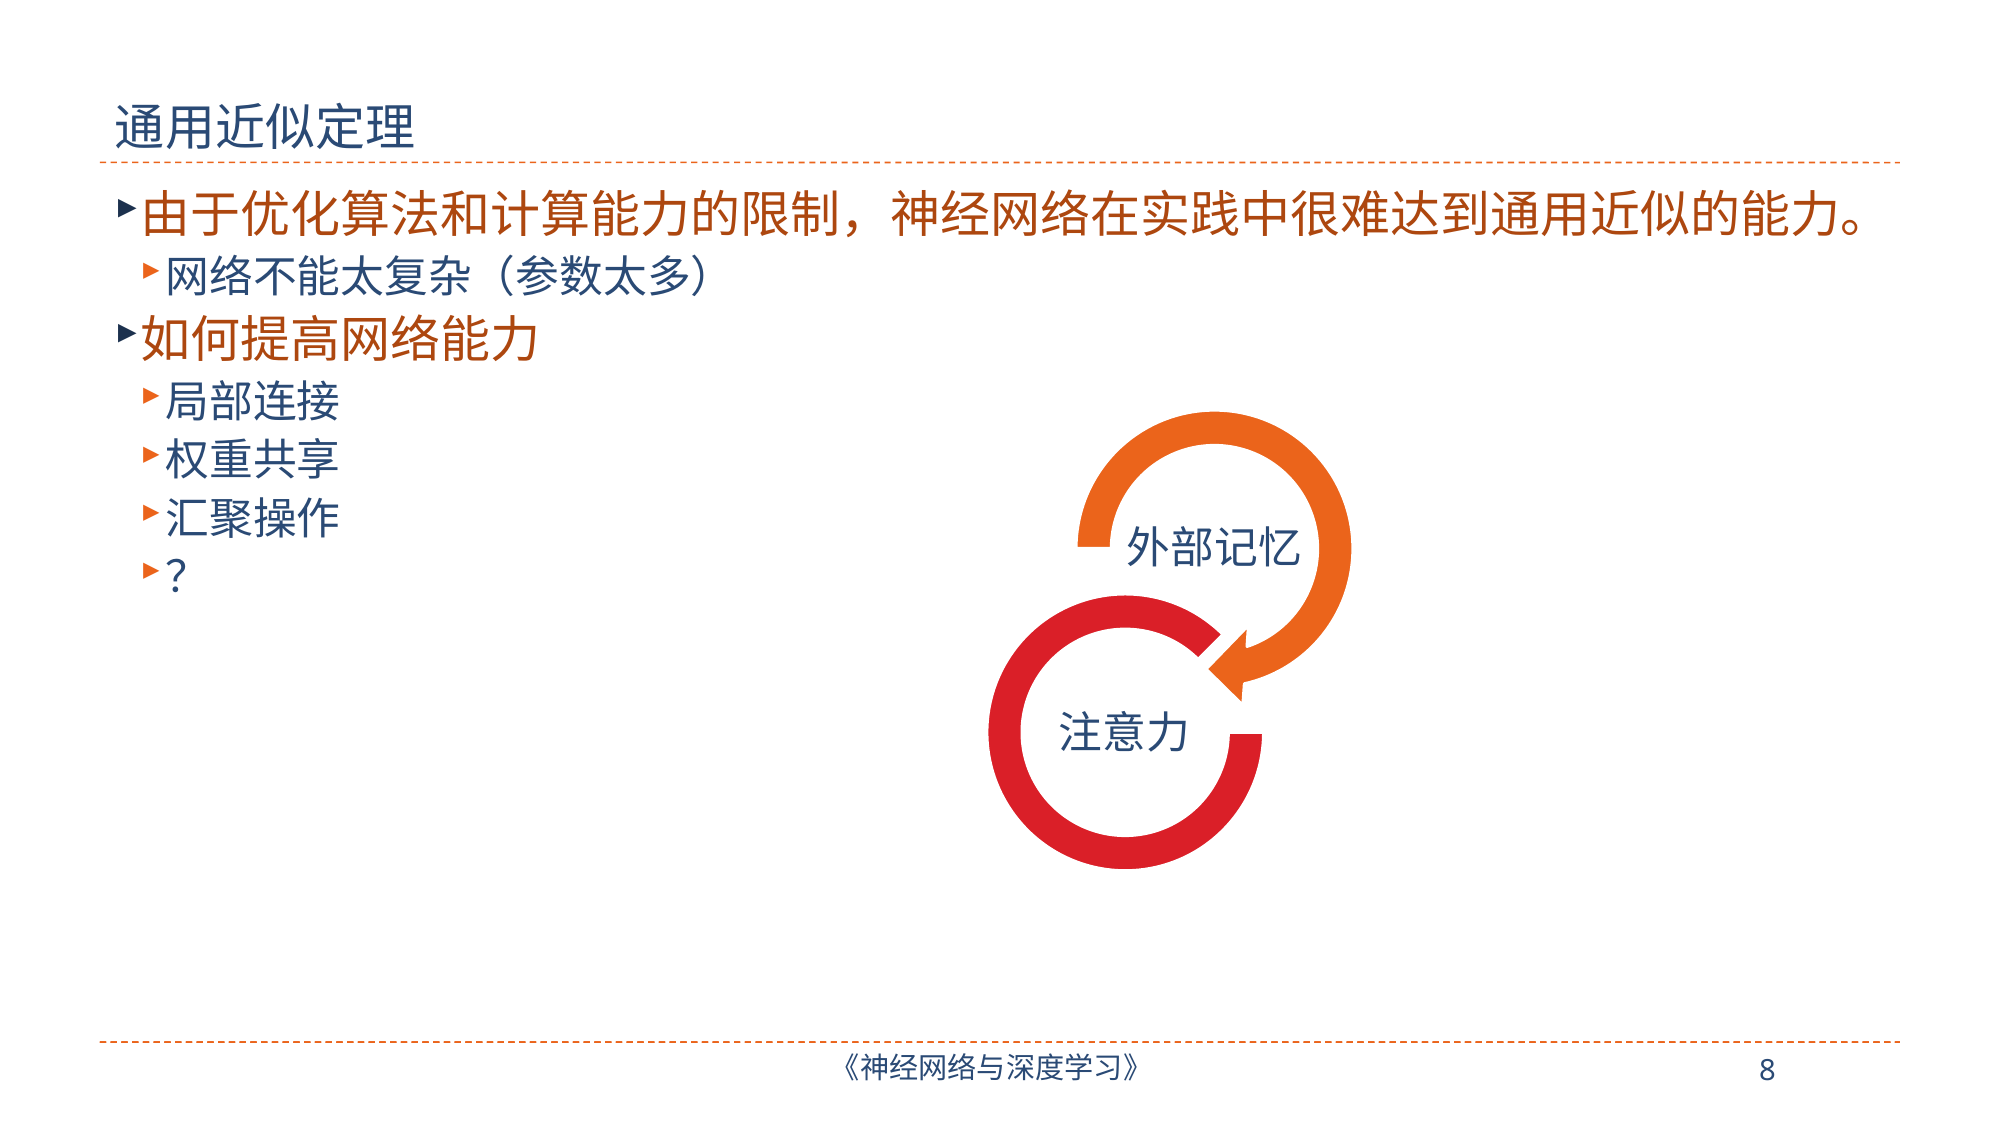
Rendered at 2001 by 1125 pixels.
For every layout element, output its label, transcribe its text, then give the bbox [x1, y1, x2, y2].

title 通用近似定理 [99, 24, 1900, 164]
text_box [887, 387, 1476, 871]
list 由于优化算法和计算能力的限制，神经网络在实践中很难达到通用近似的能力。 网络不能太复杂（参数太多） 如何提高网络能力 局部连接 权重共享 汇聚操作 ？ [99, 174, 1900, 1006]
